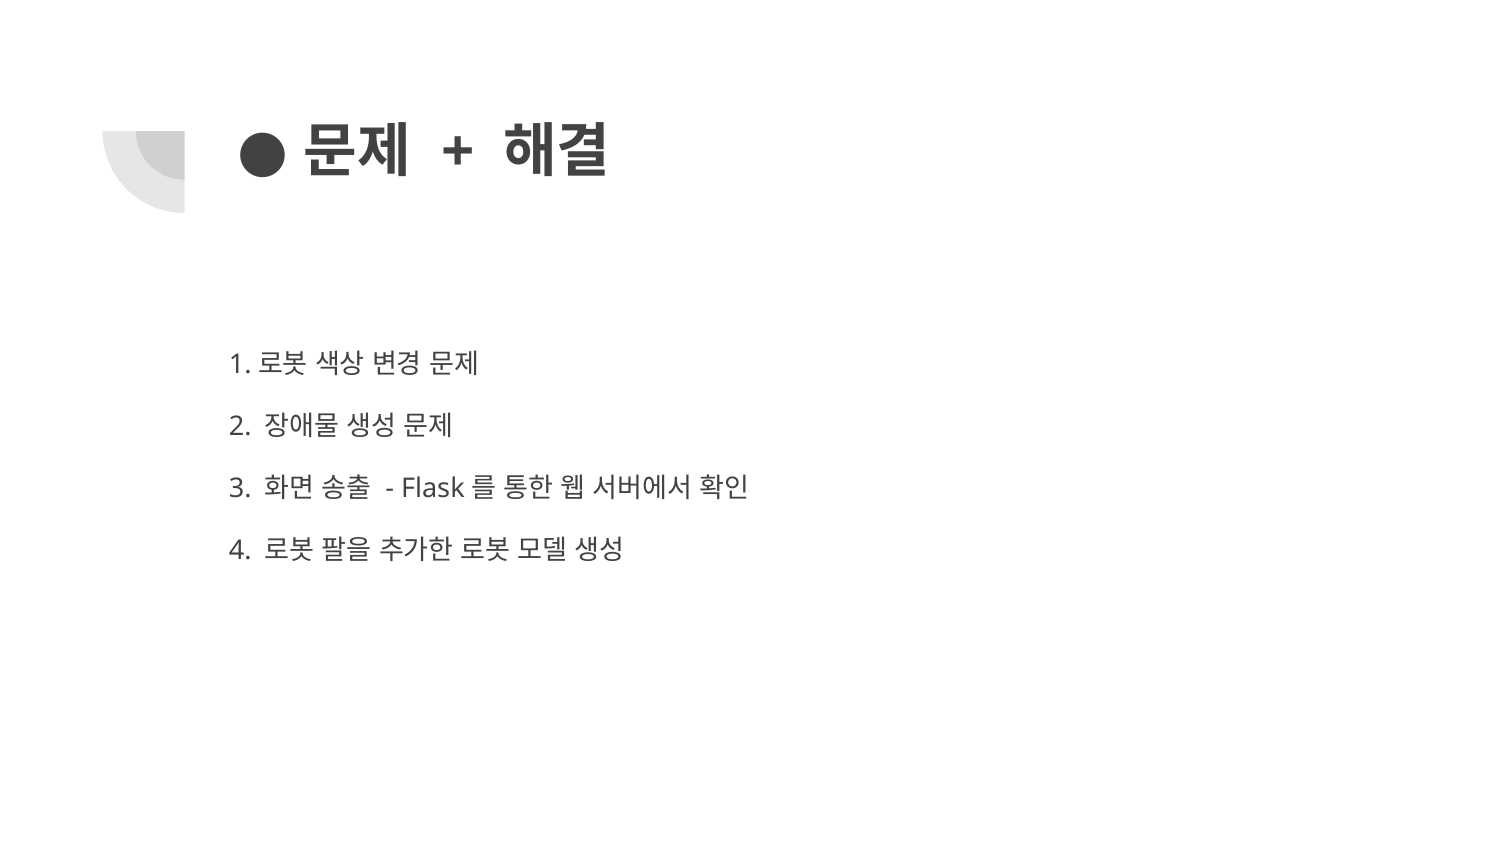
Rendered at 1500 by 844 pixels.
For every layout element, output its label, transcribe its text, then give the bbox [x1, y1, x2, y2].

list 1.로봇 색상 변경 문제 2. 장애물 생성 문제 3. 화면 송출 - Flask를 통한 웹 서버에서 확인 4. 로봇 팔을 추가한 로봇 모델 생성 [213, 326, 1368, 744]
title 문제 + 해결 [213, 98, 1368, 263]
